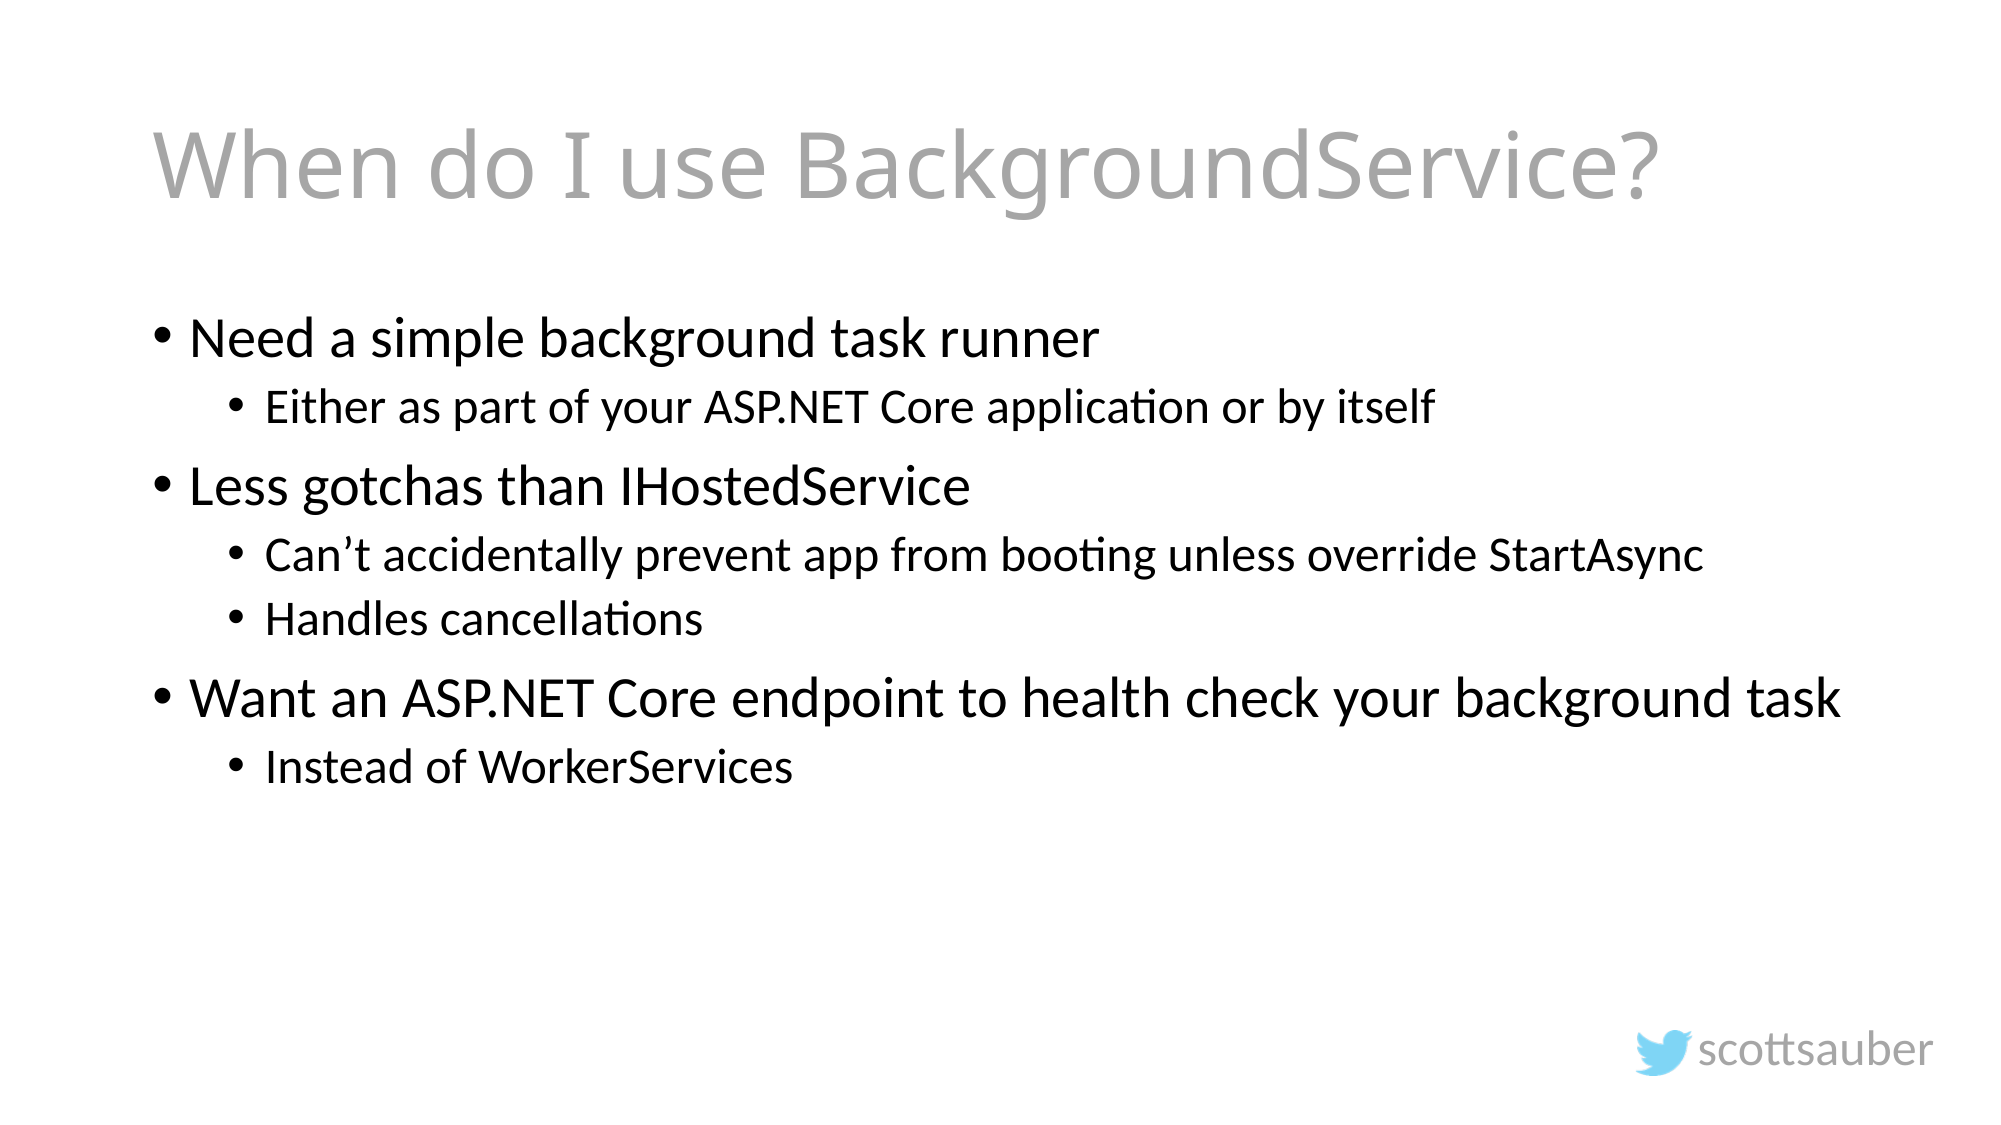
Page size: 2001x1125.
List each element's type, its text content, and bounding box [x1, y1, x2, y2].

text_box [1635, 1014, 1986, 1093]
title When do I use BackgroundService? [137, 59, 1863, 278]
list Need a simple background task runner Either as part of your ASP.NET Core application or by itself Less gotchas than IHostedService Can’t accidentally prevent app from booting unless override StartAsync Handles cancellations Want an ASP.NET Core endpoint to health check your background task Instead of WorkerServices [137, 299, 1863, 1084]
